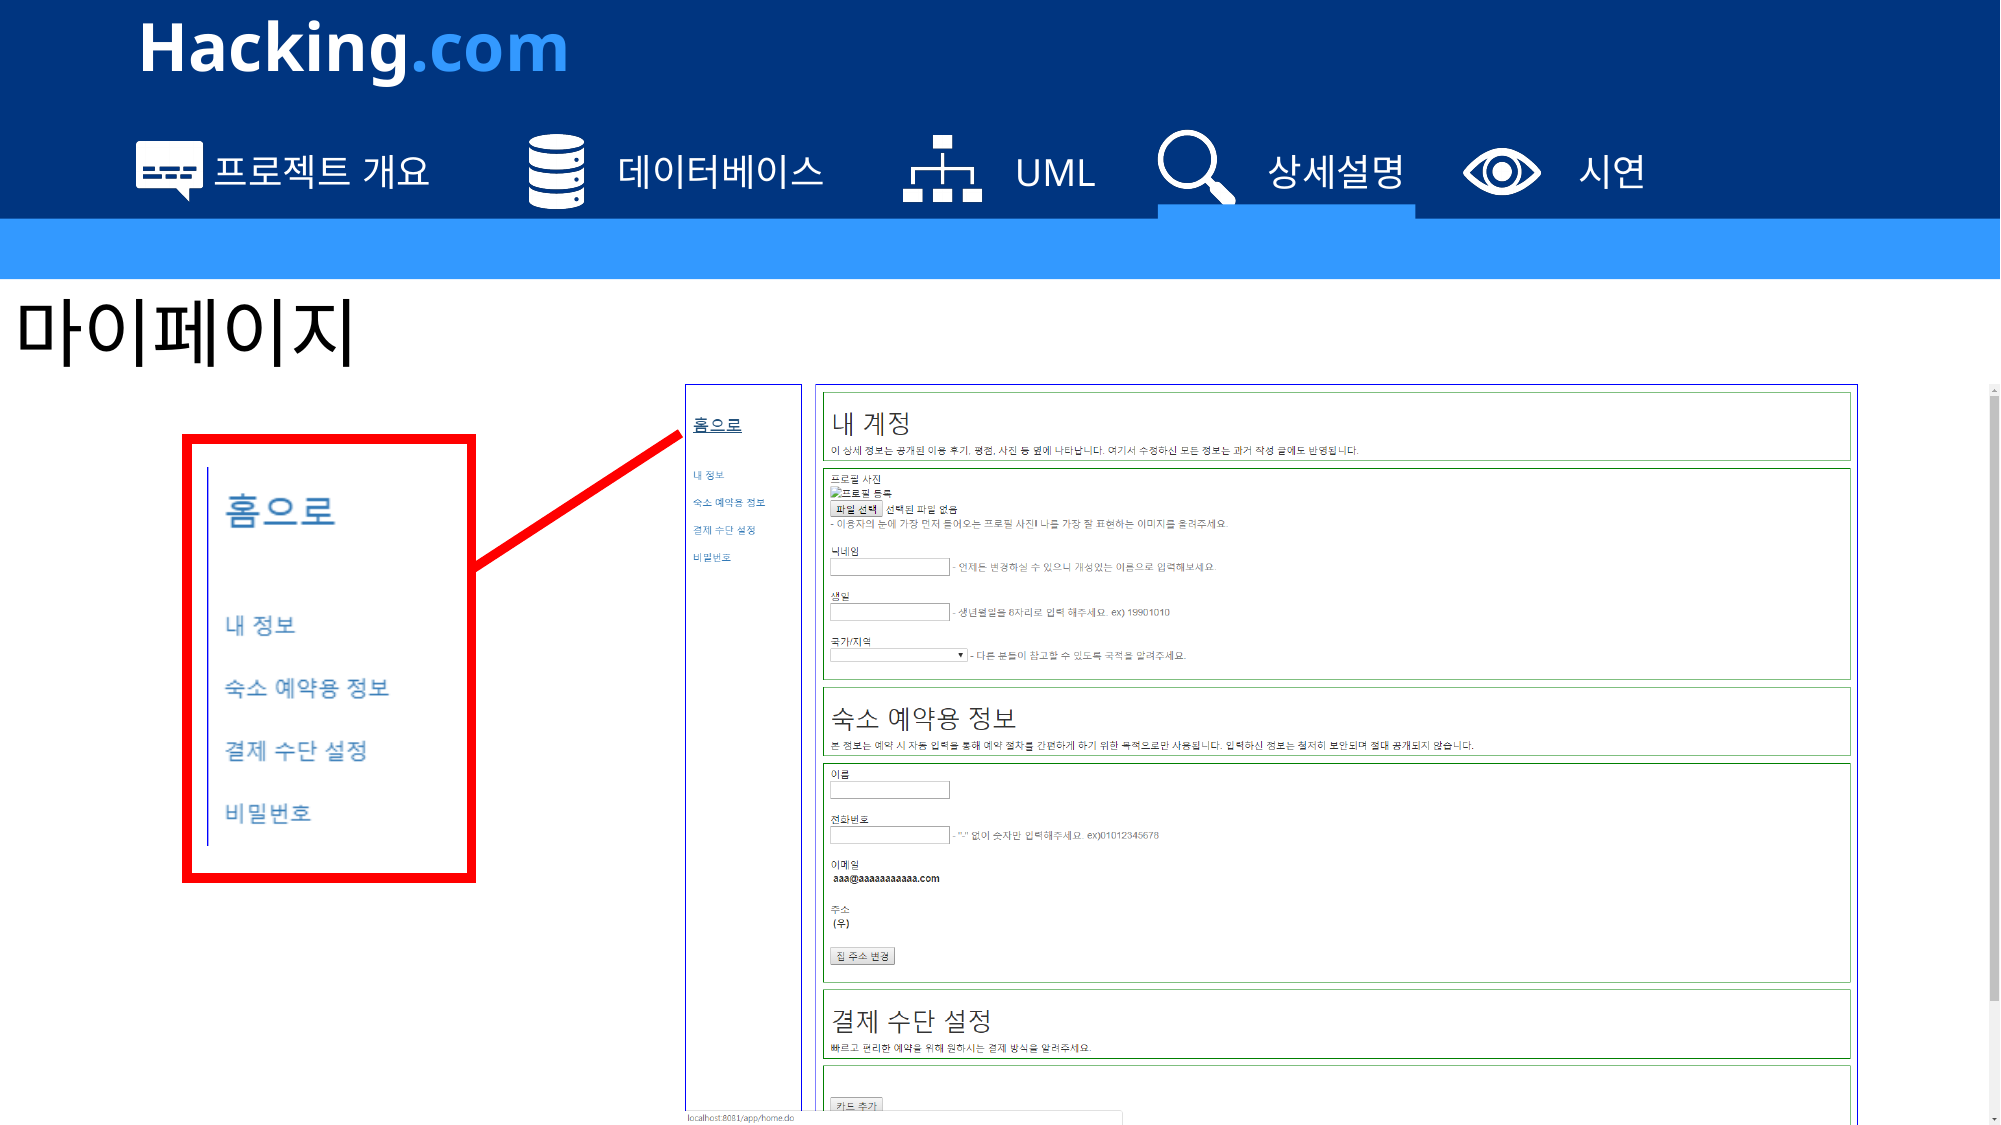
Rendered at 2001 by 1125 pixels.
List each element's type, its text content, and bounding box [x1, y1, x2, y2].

text_box 마이페이지 [0, 279, 410, 384]
text_box [186, 432, 681, 879]
picture [207, 467, 472, 846]
picture [0, 0, 2000, 219]
picture [685, 384, 2000, 1125]
text_box [0, 219, 2000, 280]
